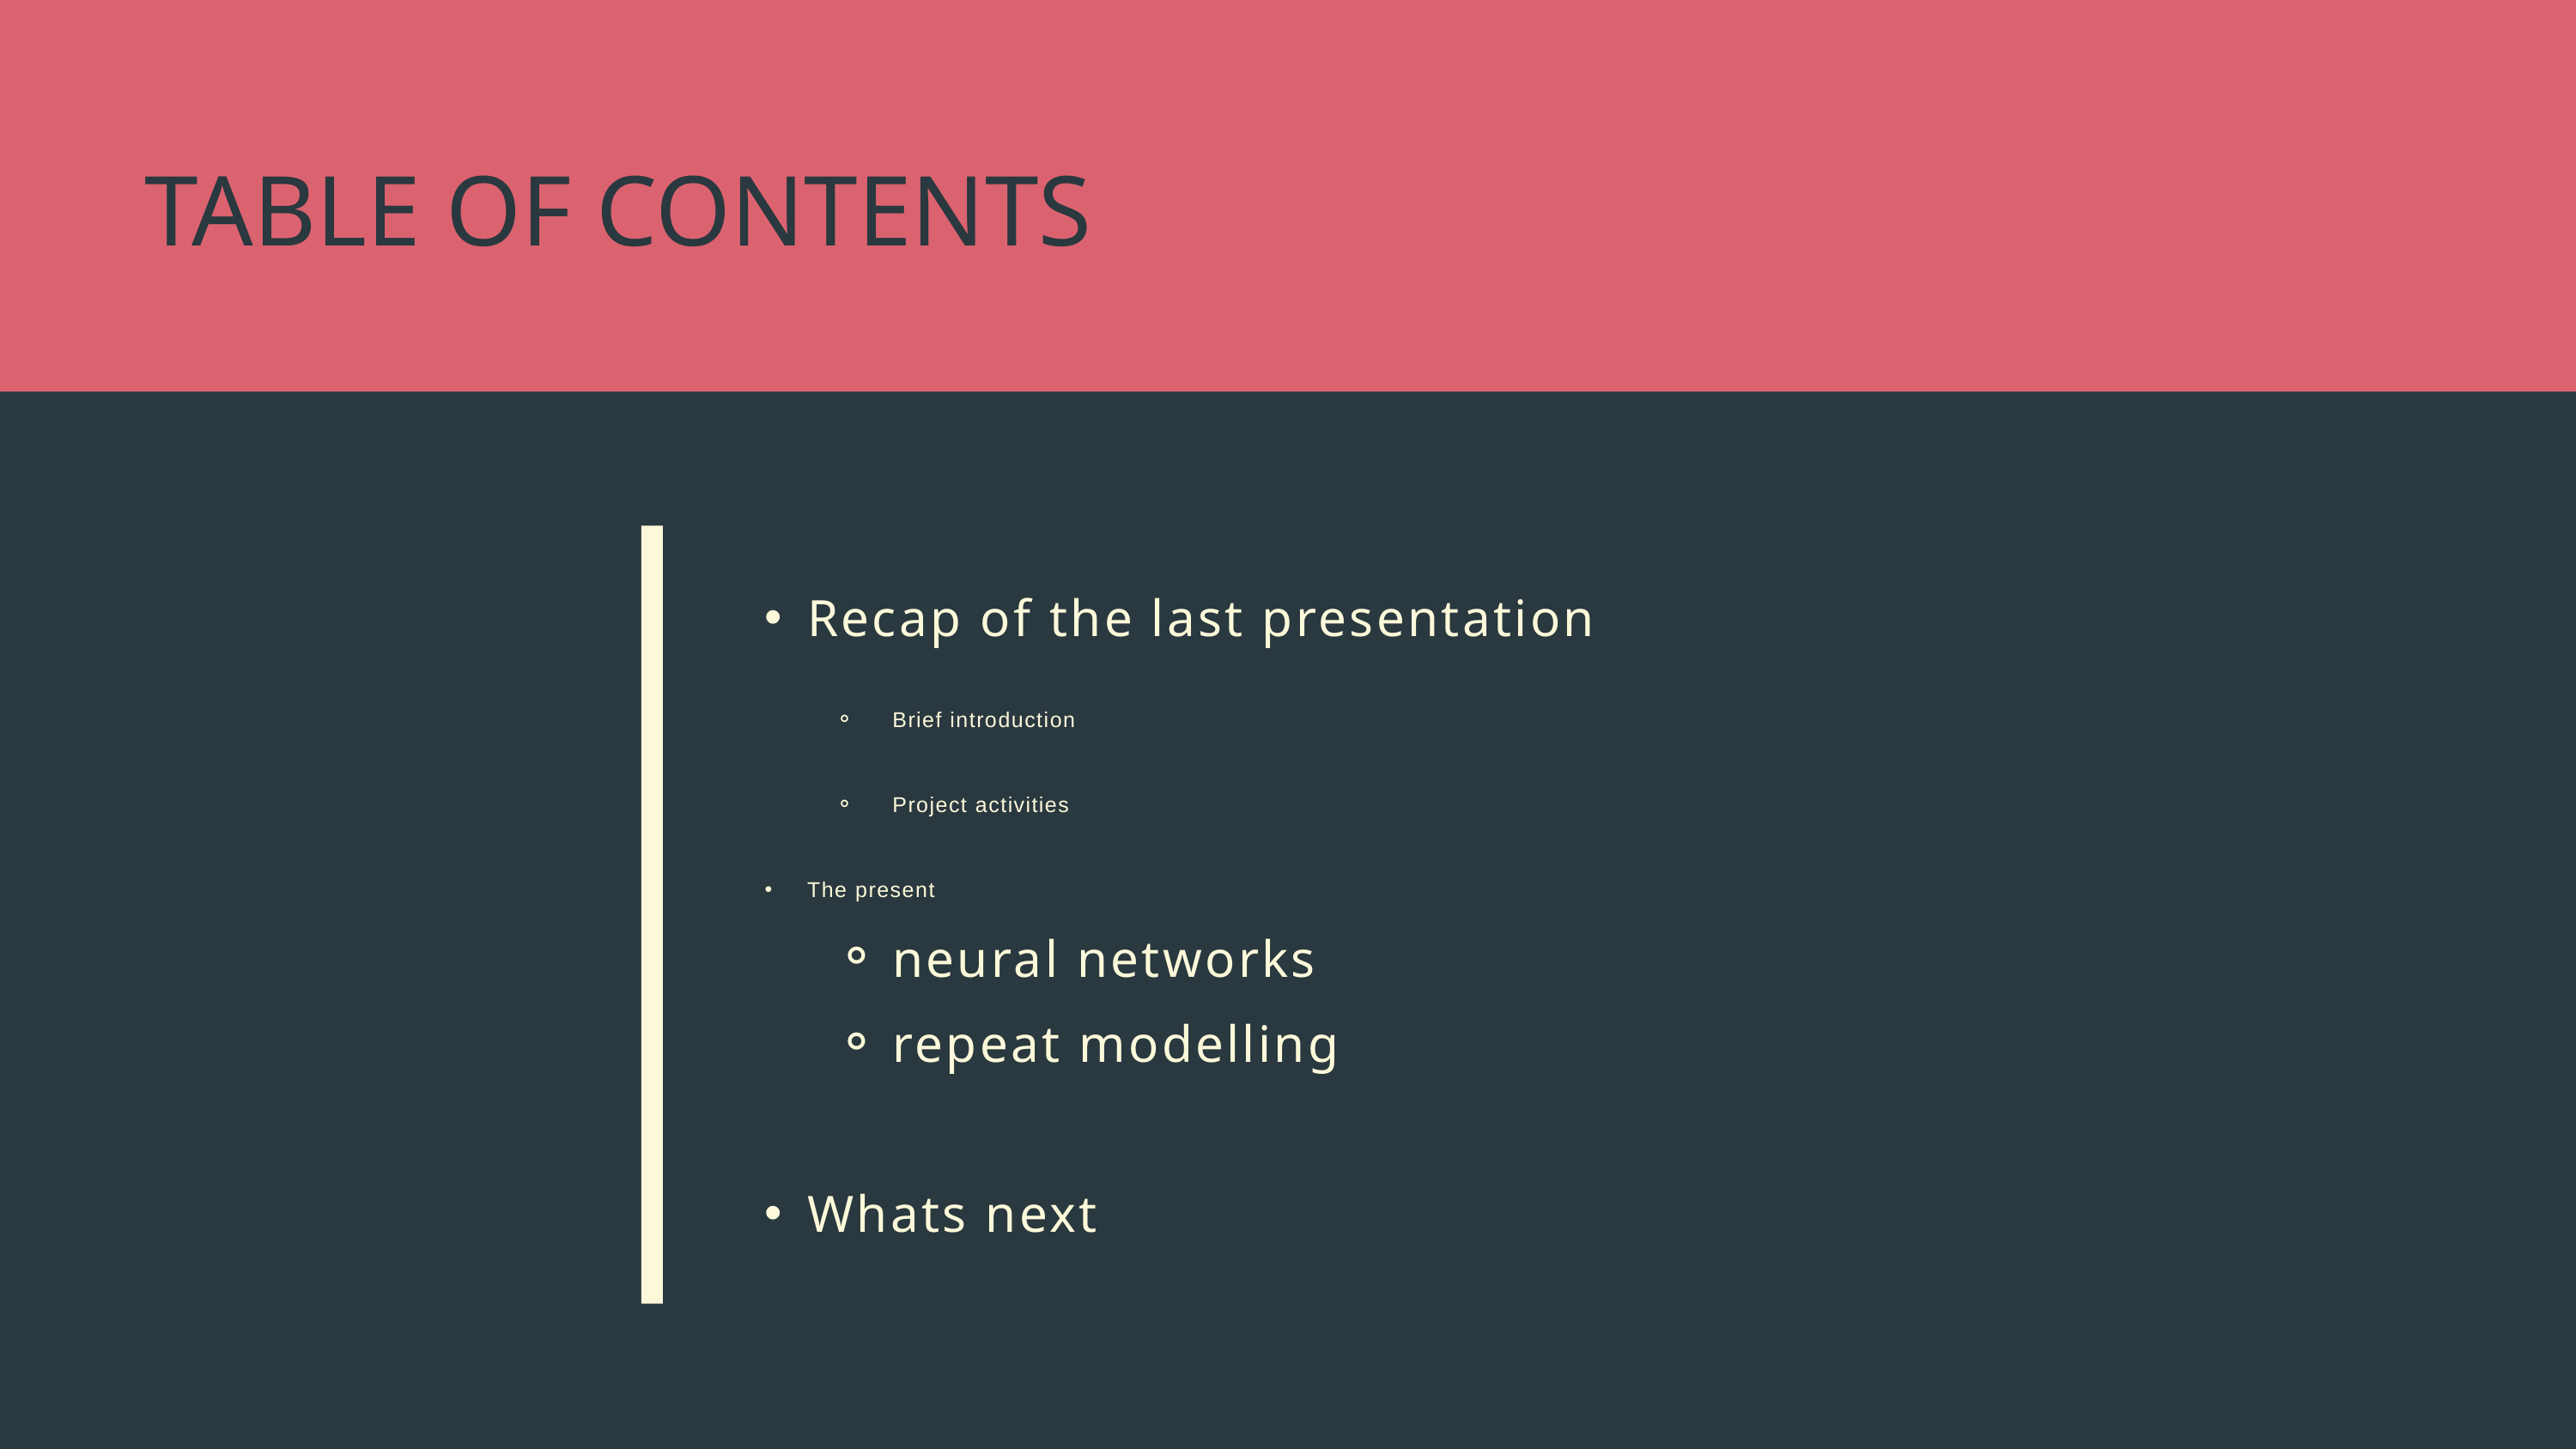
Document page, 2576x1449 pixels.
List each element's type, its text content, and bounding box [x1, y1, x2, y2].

text_box Recap of the last presentation Brief introduction Project activities The present neural networks repeat modelling Whats next [722, 561, 2249, 1328]
text_box TABLE OF CONTENTS [144, 154, 2195, 266]
text_box [0, 0, 2576, 392]
text_box [641, 525, 663, 1304]
